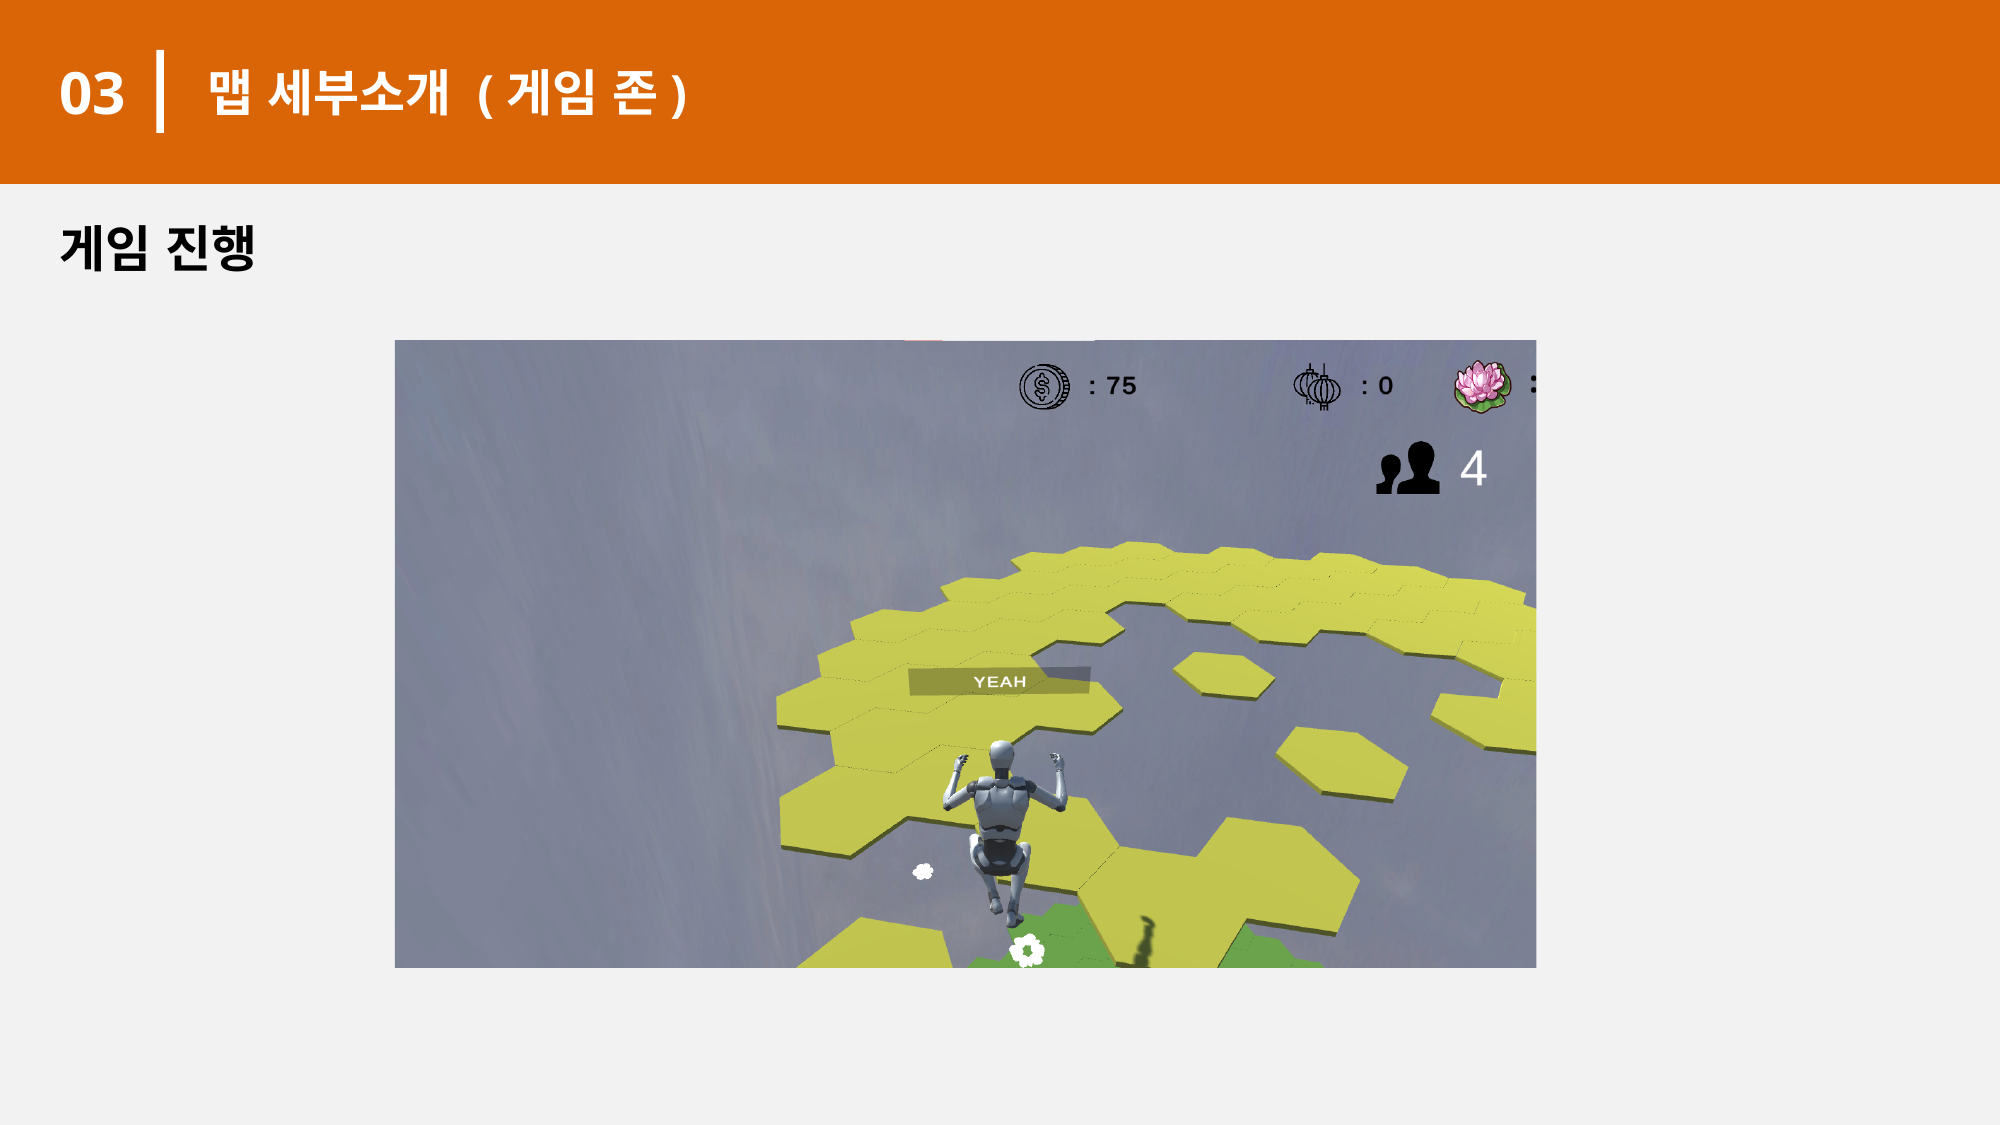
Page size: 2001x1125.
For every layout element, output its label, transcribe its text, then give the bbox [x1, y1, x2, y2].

picture [394, 340, 1537, 968]
text_box 게임 진행 [44, 210, 625, 286]
text_box ae동국 [1771, 53, 1956, 189]
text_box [44, 48, 1210, 135]
